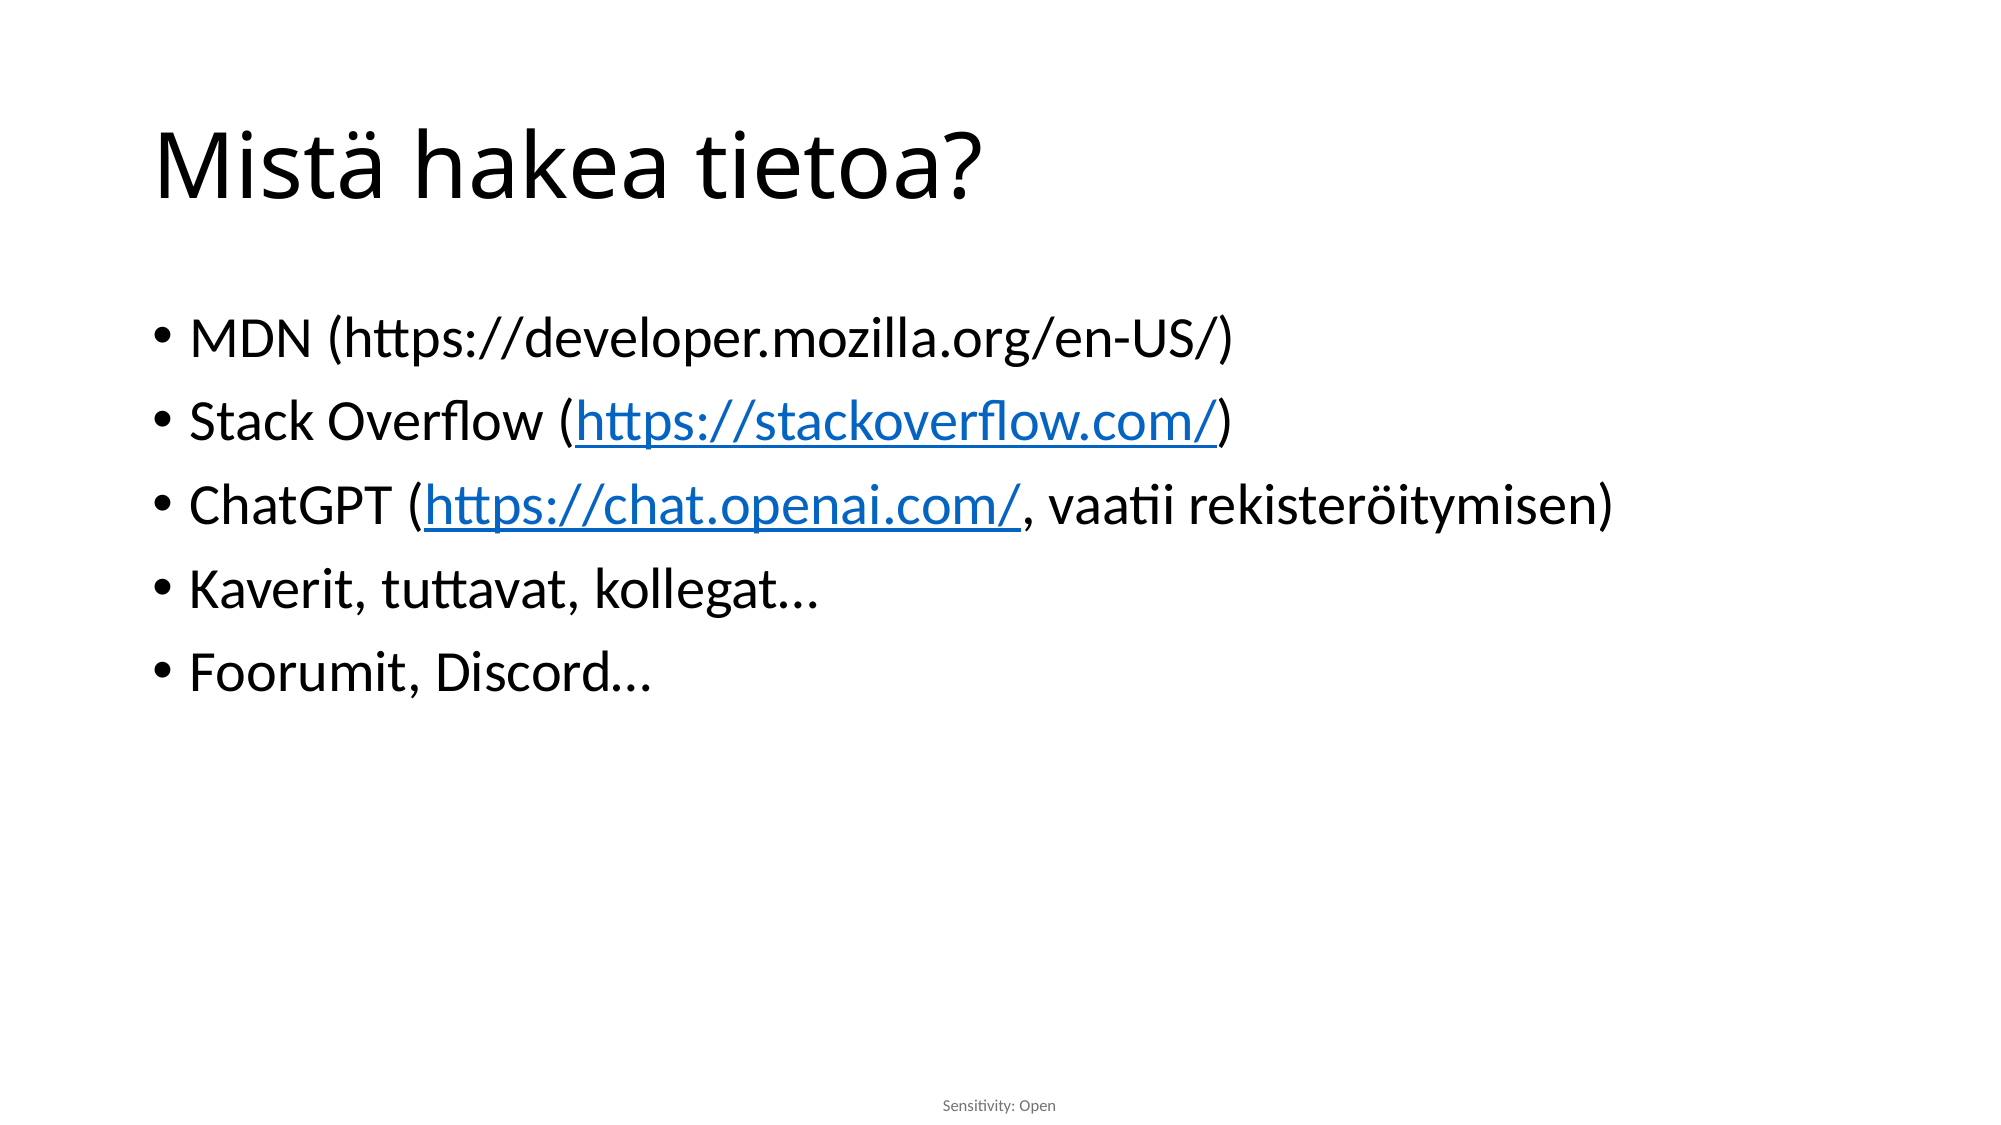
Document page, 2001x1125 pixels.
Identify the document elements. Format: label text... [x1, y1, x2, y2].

list MDN (https://developer.mozilla.org/en-US/) Stack Overflow (https://stackoverflow.com/) ChatGPT (https://chat.openai.com/, vaatii rekisteröitymisen) Kaverit, tuttavat, kollegat… Foorumit, Discord… [137, 299, 1863, 1014]
title Mistä hakea tietoa? [137, 59, 1863, 278]
